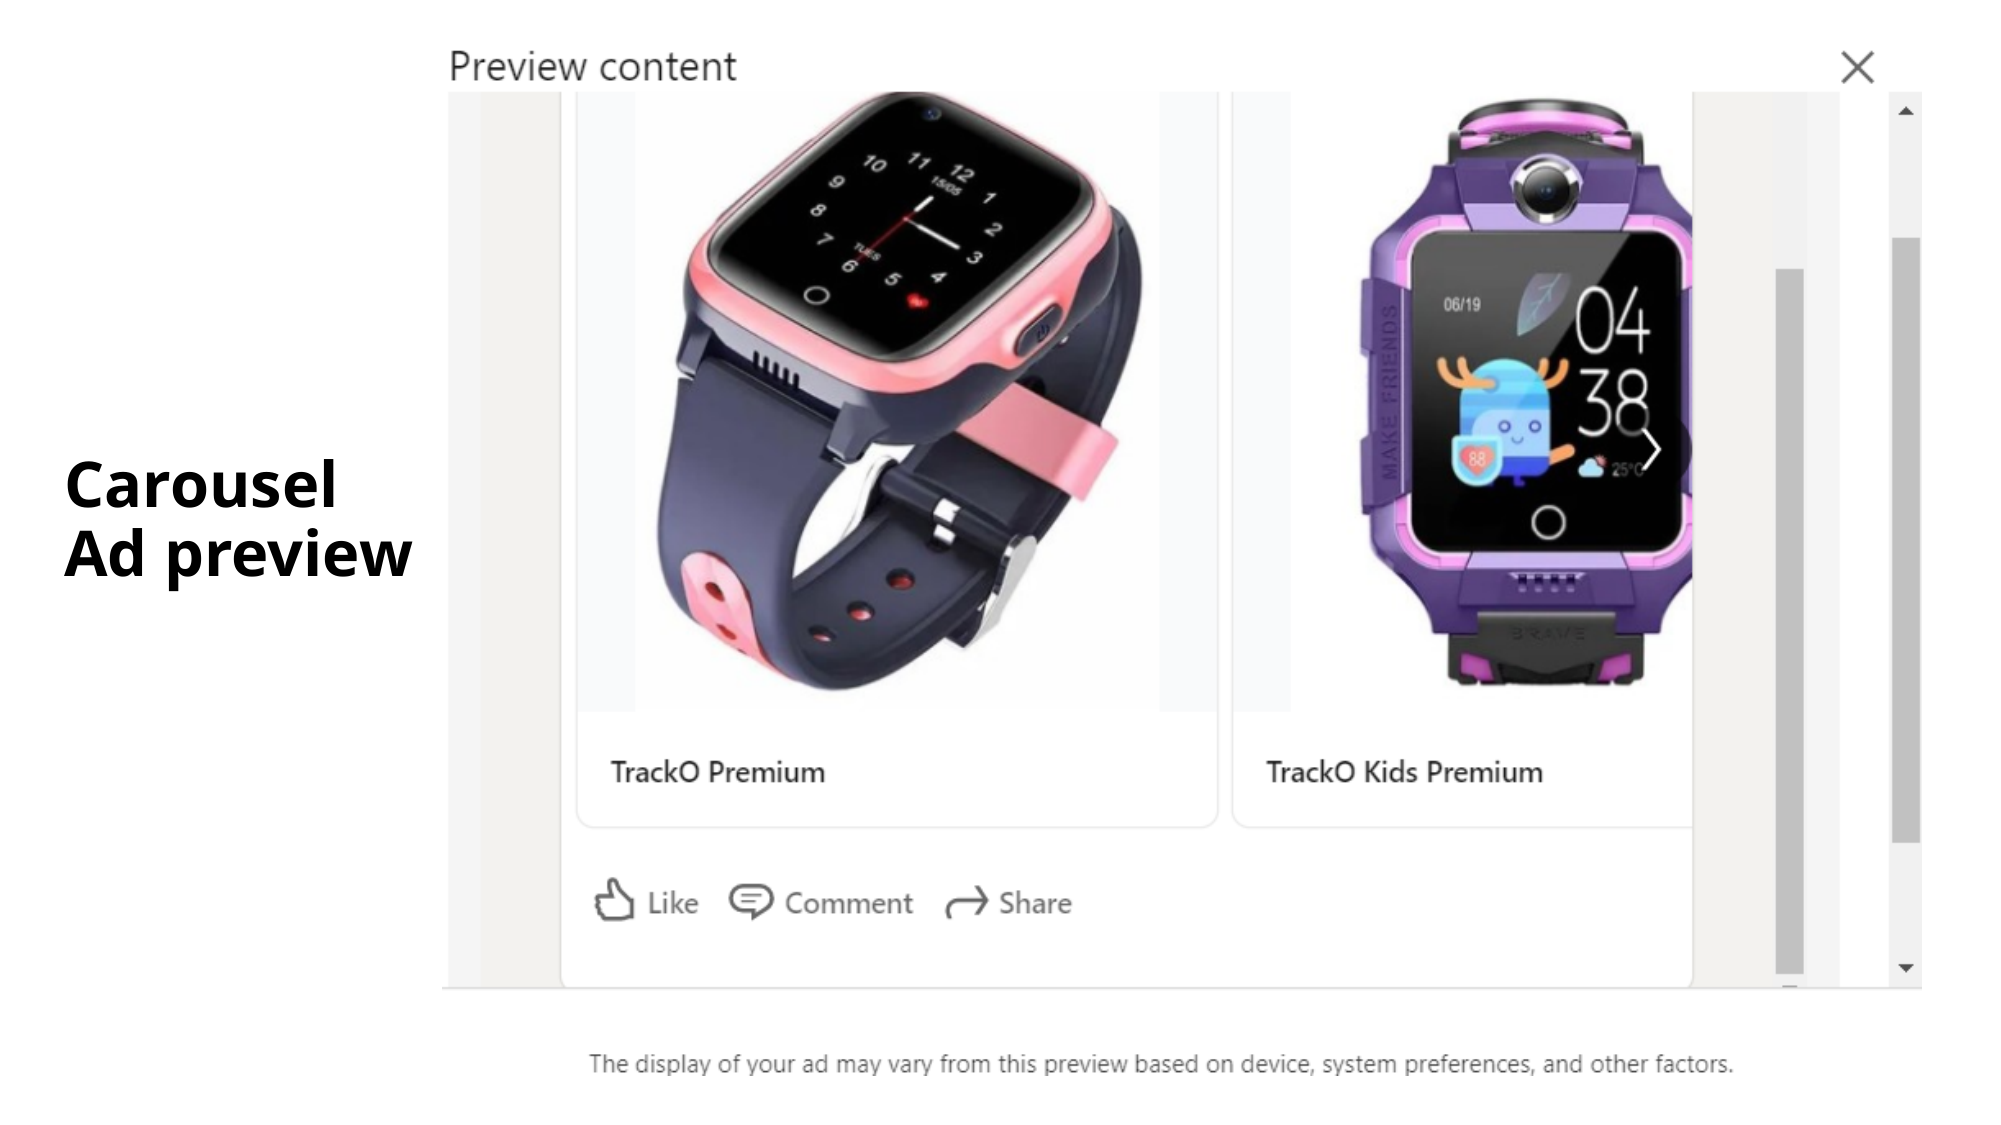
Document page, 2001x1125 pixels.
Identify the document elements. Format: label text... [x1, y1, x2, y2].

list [442, 43, 1922, 1076]
title Carousel Ad preview [49, 411, 431, 633]
